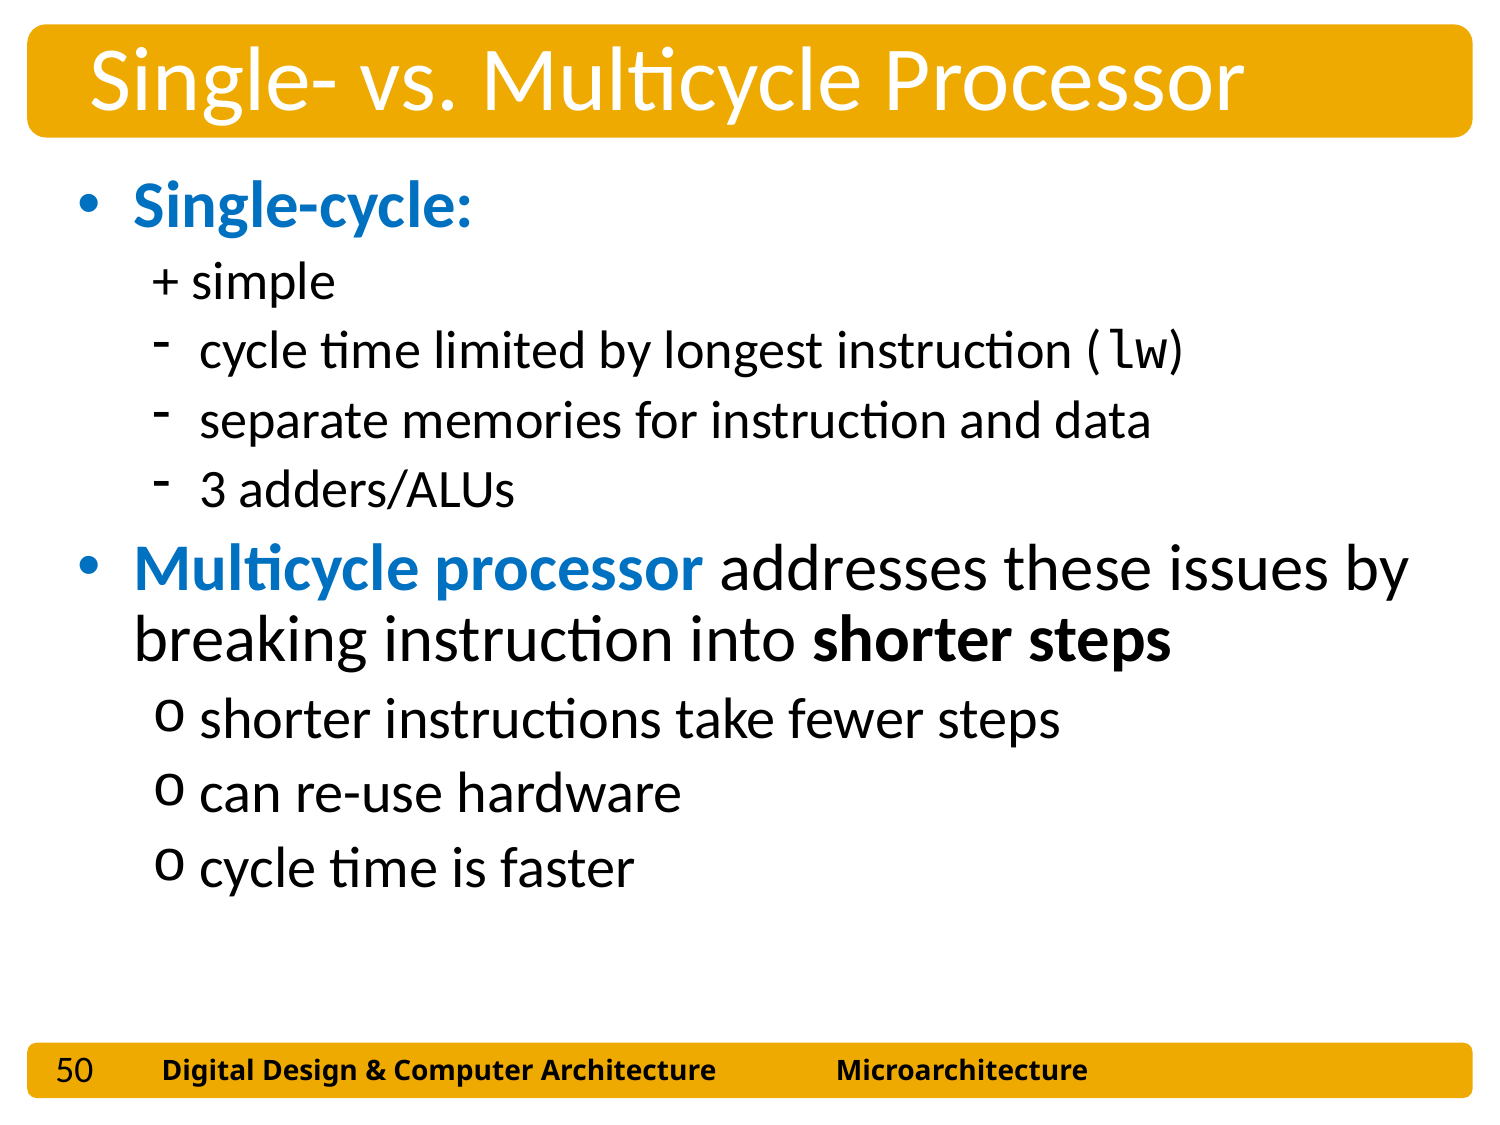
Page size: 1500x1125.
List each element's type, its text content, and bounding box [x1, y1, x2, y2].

slide_number 50 [40, 1037, 164, 1096]
text_box Single- vs. Multicycle Processor [75, 11, 1450, 136]
text_box Single-cycle: + simple cycle time limited by longest instruction (lw) separate memories for instruction and data 3 adders/ALUs Multicycle processor addresses these issues by breaking instruction into shorter steps shorter instructions take fewer steps can re-use hardware cycle time is faster [62, 162, 1450, 950]
